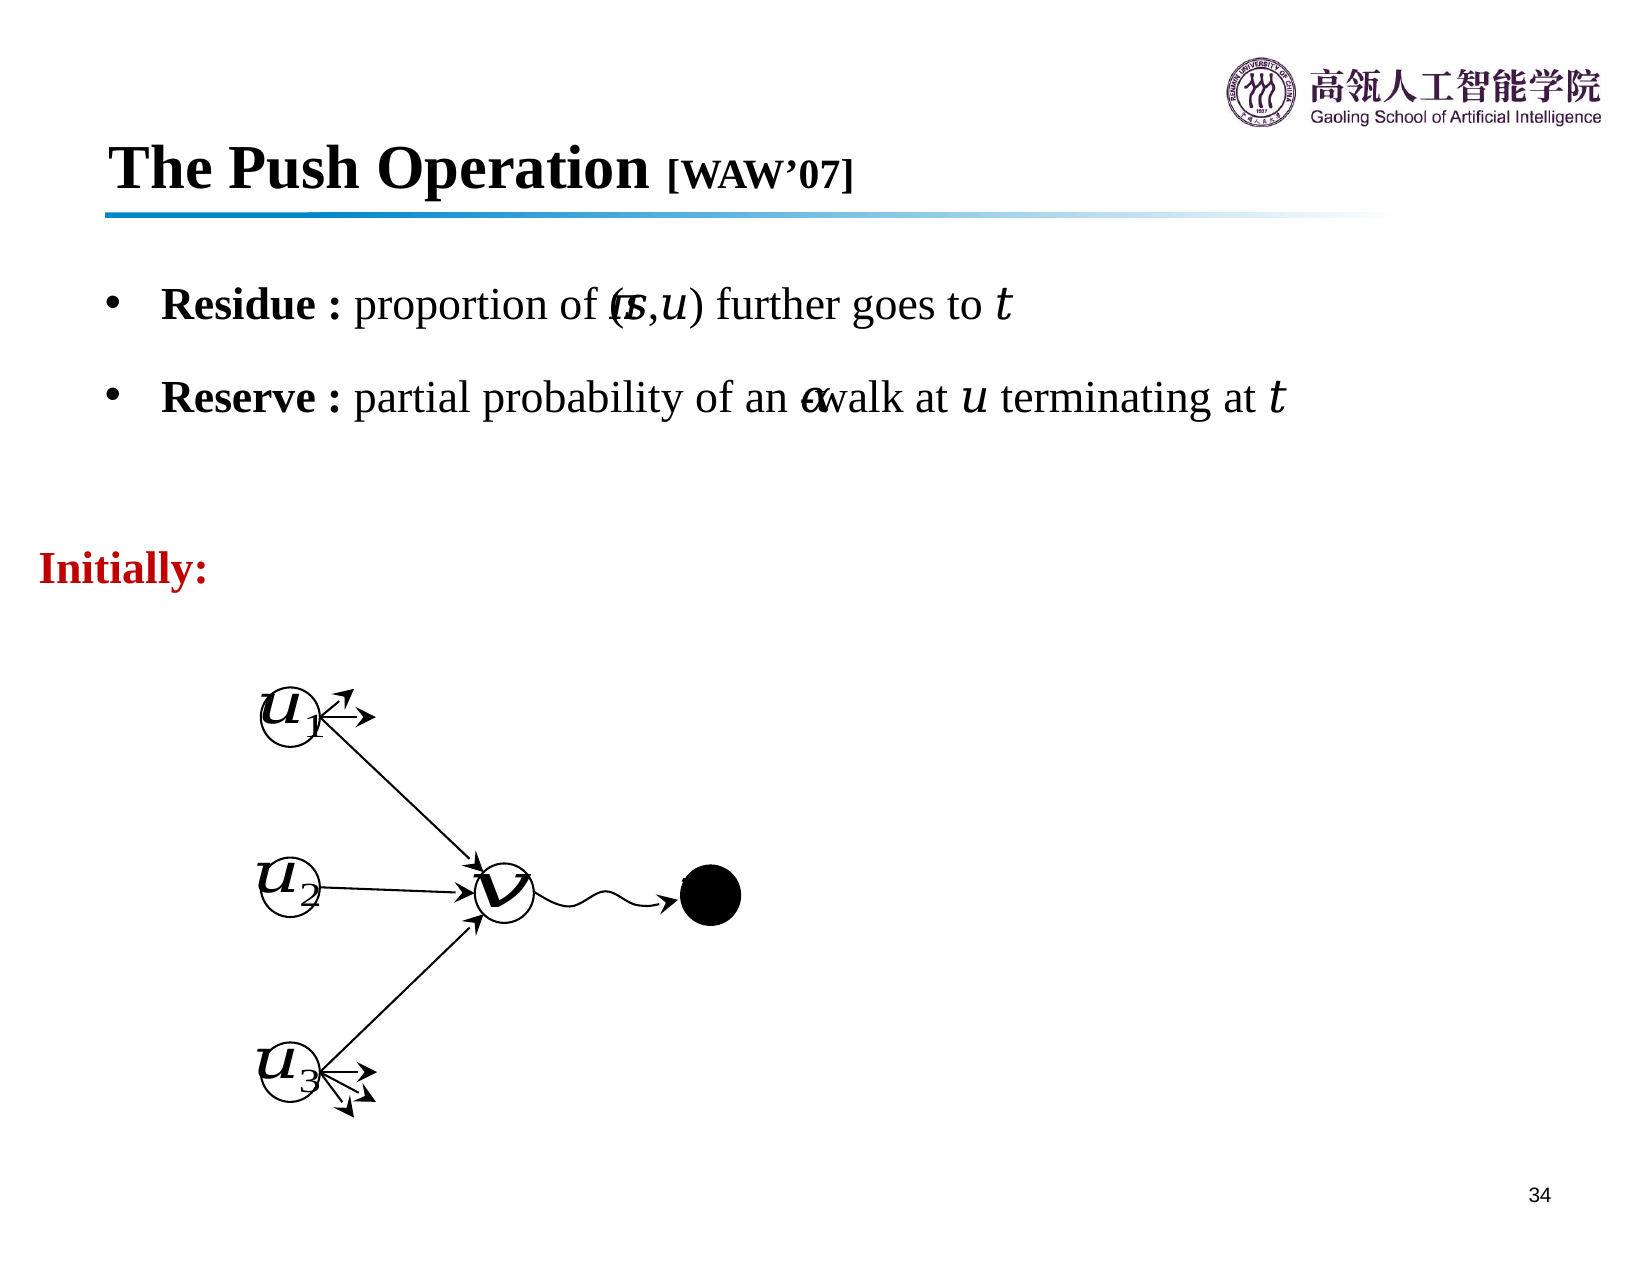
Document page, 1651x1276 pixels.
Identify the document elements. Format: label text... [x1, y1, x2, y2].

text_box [319, 1071, 355, 1119]
text_box [258, 855, 322, 920]
text_box [258, 685, 314, 749]
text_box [319, 688, 355, 716]
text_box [319, 716, 484, 873]
text_box [258, 1040, 314, 1105]
text_box The Push Operation [WAW’07] [92, 117, 1569, 211]
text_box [319, 887, 476, 894]
text_box [473, 876, 536, 926]
text_box [319, 718, 369, 726]
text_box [355, 1071, 377, 1103]
picture [1226, 57, 1601, 127]
text_box Initially: [23, 519, 312, 601]
text_box [488, 861, 530, 900]
text_box [102, 211, 1406, 221]
text_box [678, 863, 743, 928]
text_box [532, 889, 679, 915]
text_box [319, 913, 484, 1073]
